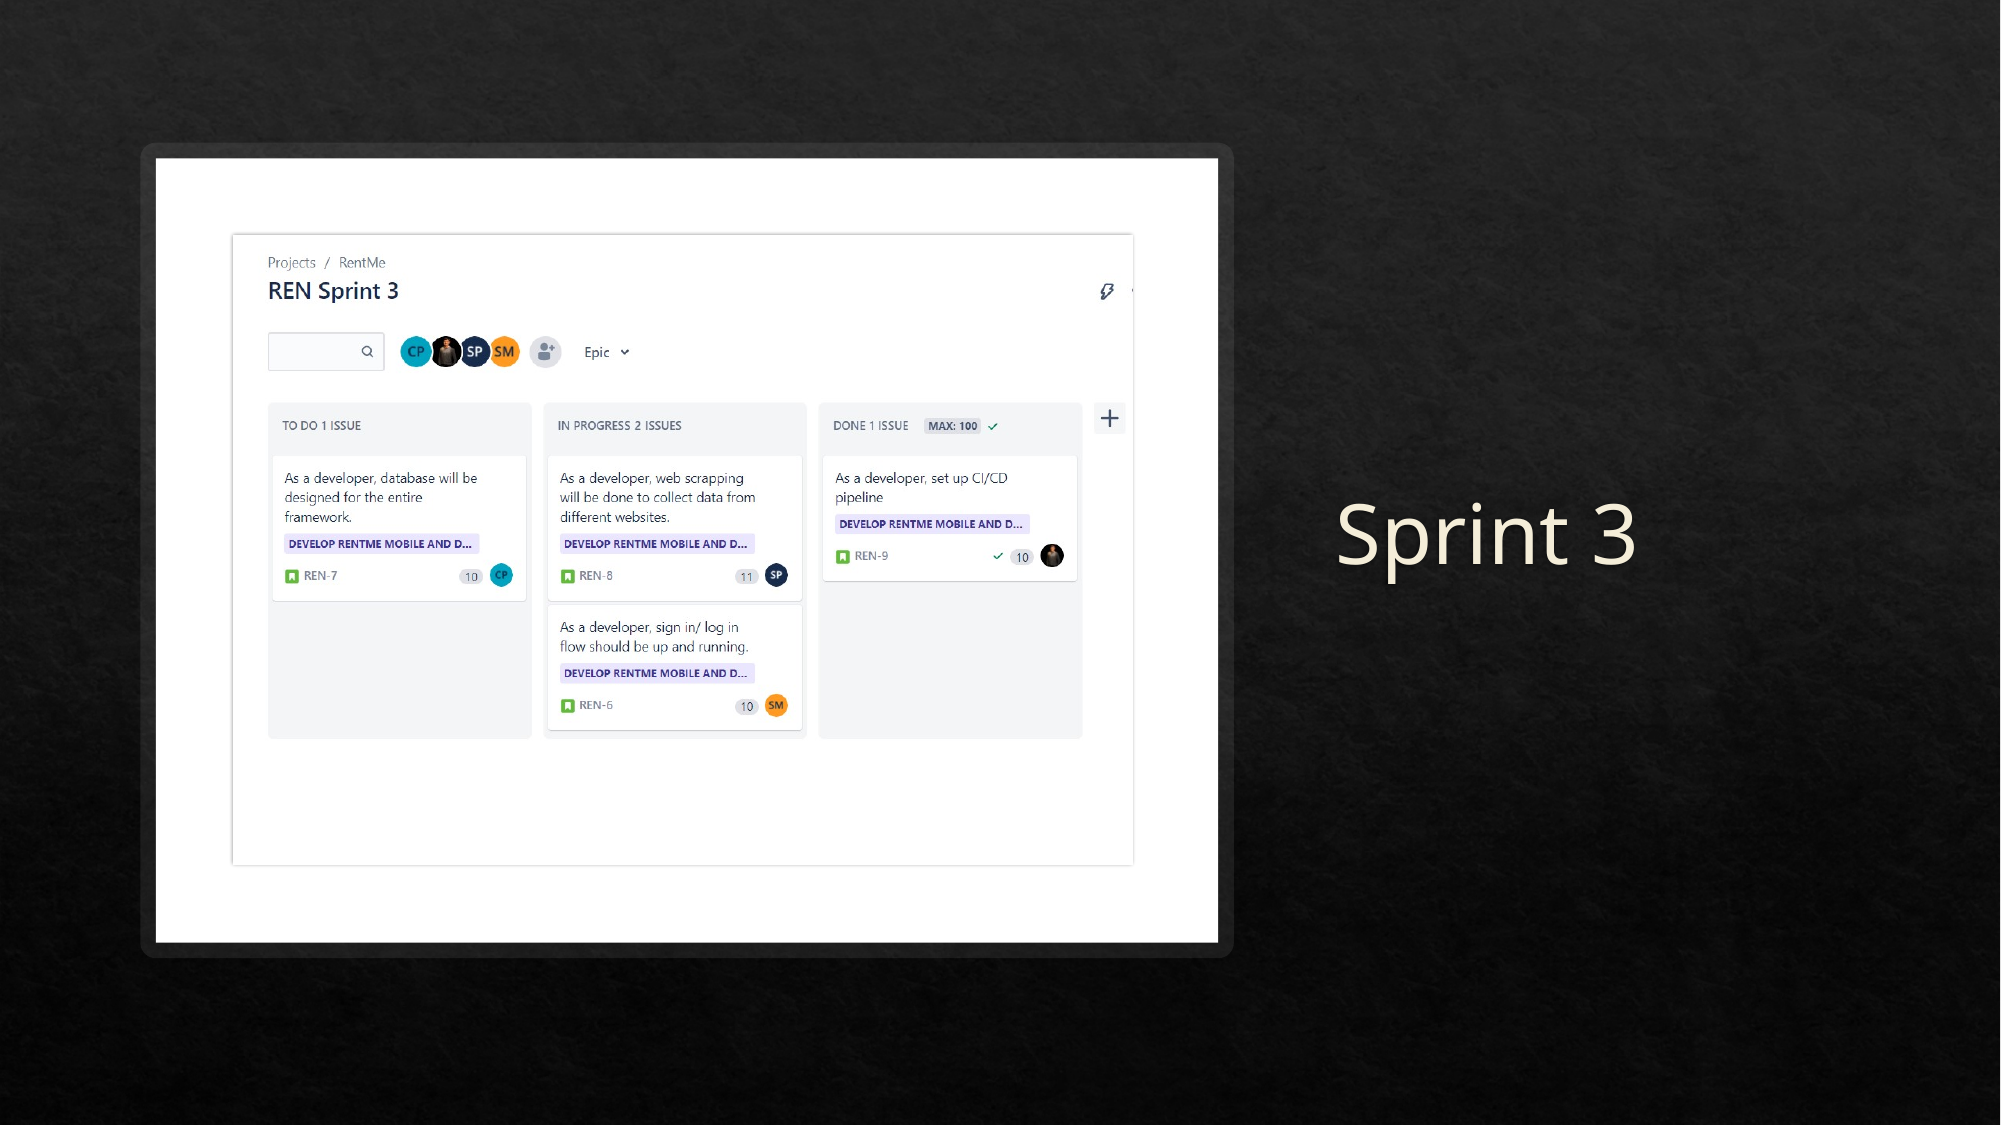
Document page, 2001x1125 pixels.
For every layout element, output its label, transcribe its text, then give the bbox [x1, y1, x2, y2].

title Sprint 3 [1320, 158, 1835, 591]
text_box [0, 0, 2000, 1125]
text_box [155, 157, 1220, 944]
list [232, 235, 1133, 866]
